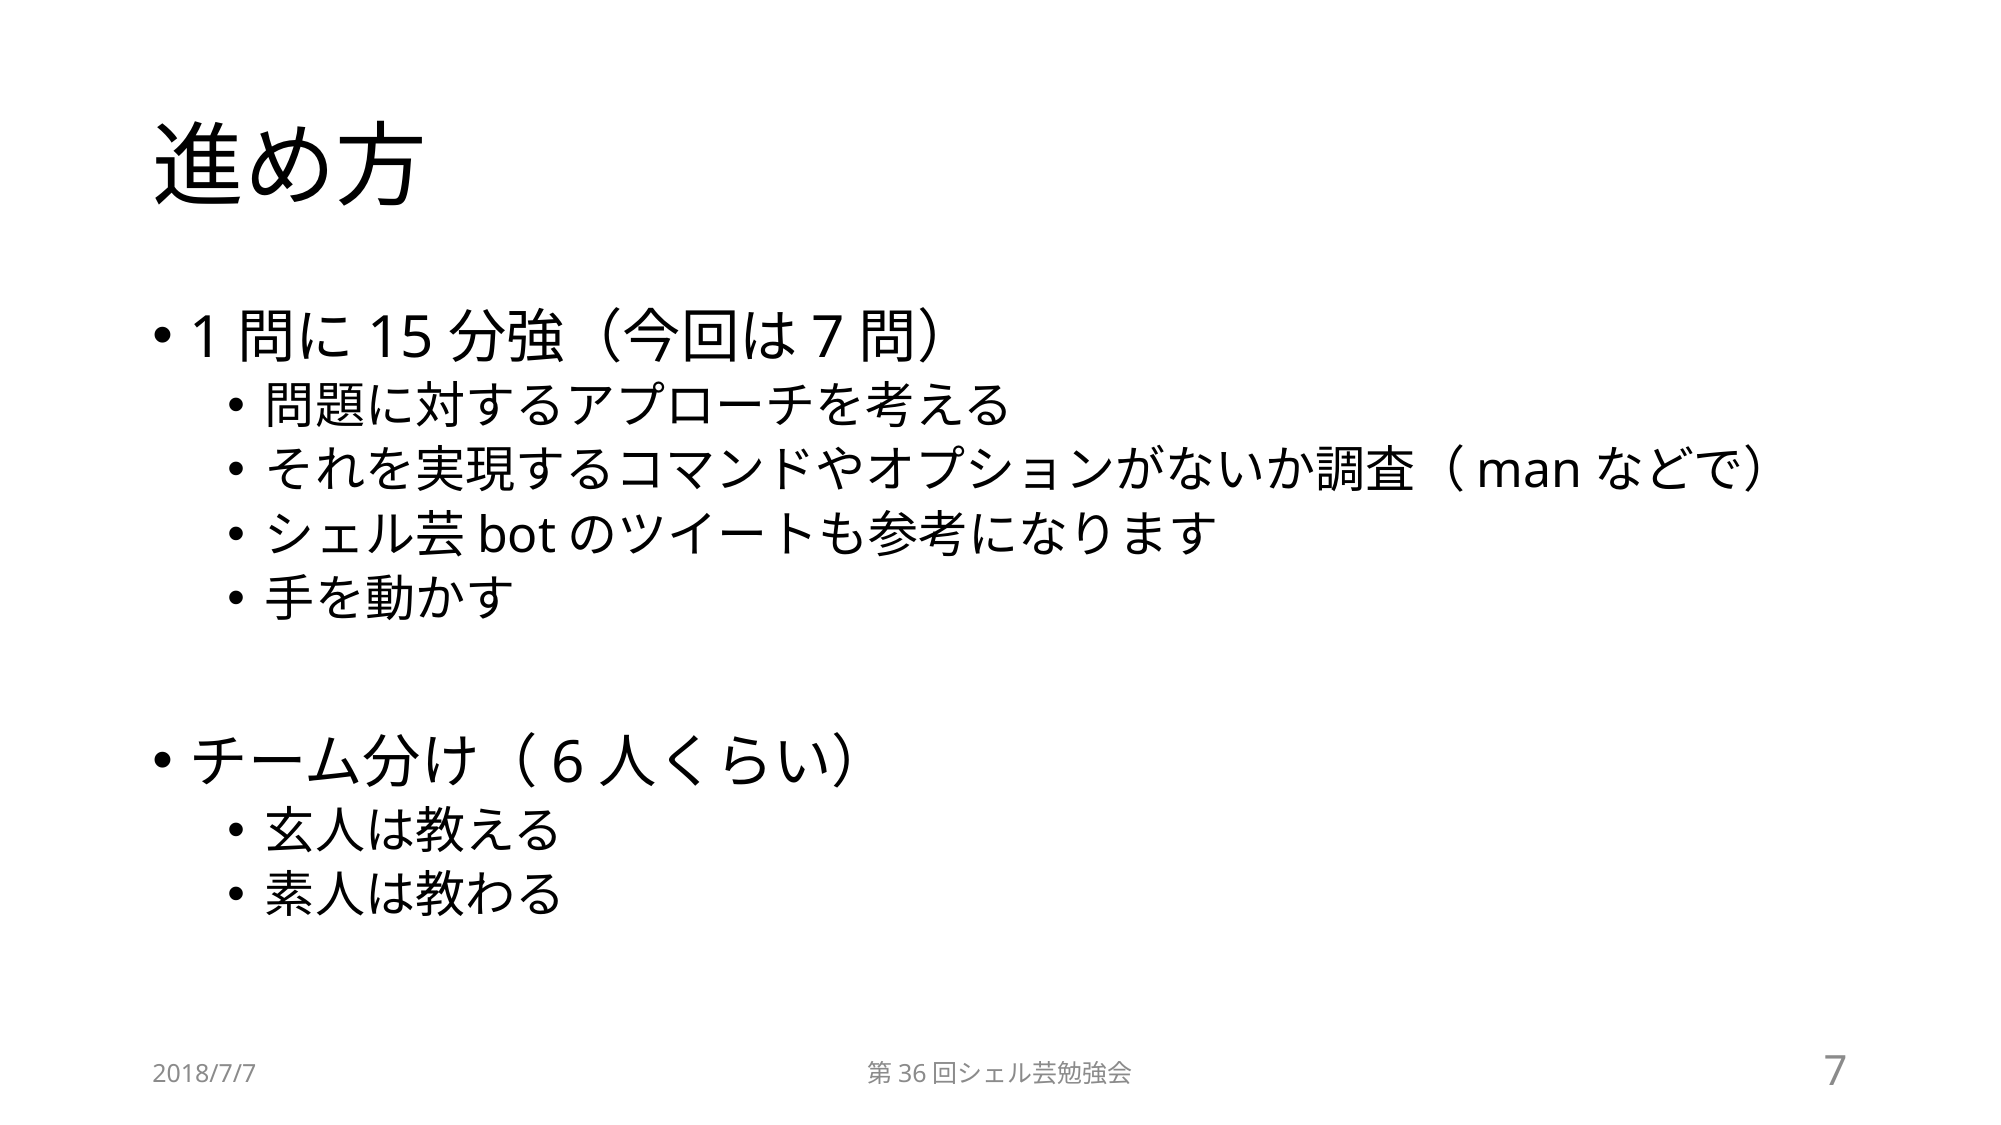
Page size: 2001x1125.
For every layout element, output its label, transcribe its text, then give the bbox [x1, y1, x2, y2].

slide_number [137, 1042, 588, 1103]
footer 第36回シェル芸勉強会 [662, 1042, 1338, 1103]
title 進め方 [137, 59, 1863, 278]
slide_number 7 [1412, 1042, 1863, 1103]
list 1問に15分強（今回は7問） 問題に対するアプローチを考える それを実現するコマンドやオプションがないか調査（manなどで） シェル芸botのツイートも参考になります 手を動かす チーム分け（6人くらい） 玄人は教える 素人は教わる [137, 299, 1863, 1014]
